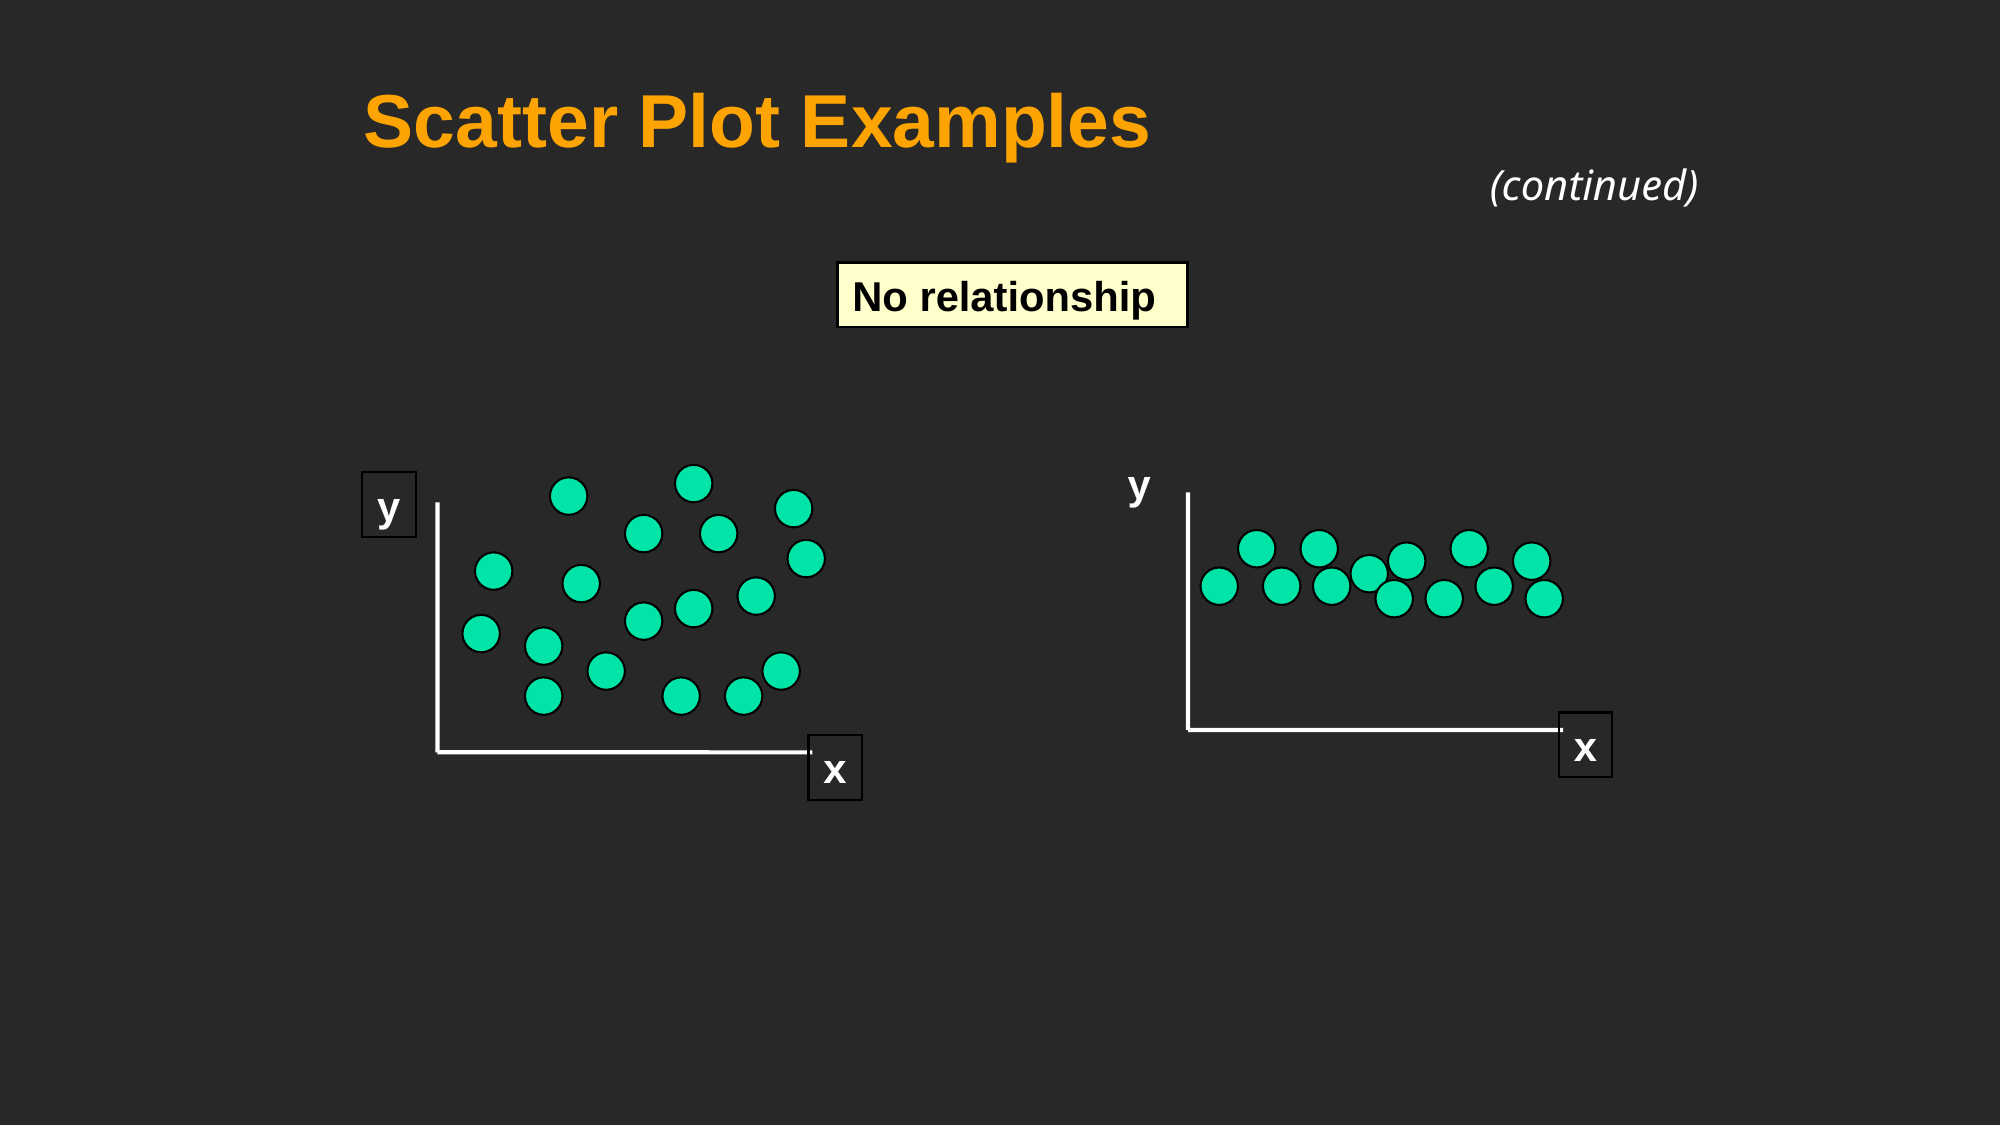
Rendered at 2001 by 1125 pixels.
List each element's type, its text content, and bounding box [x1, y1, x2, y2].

title Scatter Plot Examples [350, 37, 1650, 170]
text_box [774, 489, 813, 528]
text_box x [808, 734, 862, 800]
text_box [962, 224, 2000, 900]
text_box [474, 552, 513, 590]
text_box y [362, 472, 416, 538]
text_box [549, 477, 588, 515]
text_box [662, 677, 700, 715]
text_box No relationship [837, 262, 1188, 328]
text_box [674, 589, 713, 628]
text_box [462, 614, 500, 653]
text_box [762, 652, 800, 690]
text_box [737, 577, 775, 615]
text_box [624, 514, 663, 553]
text_box [524, 627, 563, 665]
text_box [674, 464, 713, 503]
text_box [699, 514, 738, 553]
text_box (continued) [1475, 151, 1717, 217]
text_box [587, 652, 625, 690]
text_box [724, 677, 763, 715]
text_box [524, 677, 563, 715]
text_box [562, 564, 600, 603]
text_box [624, 602, 663, 640]
text_box [787, 539, 825, 578]
